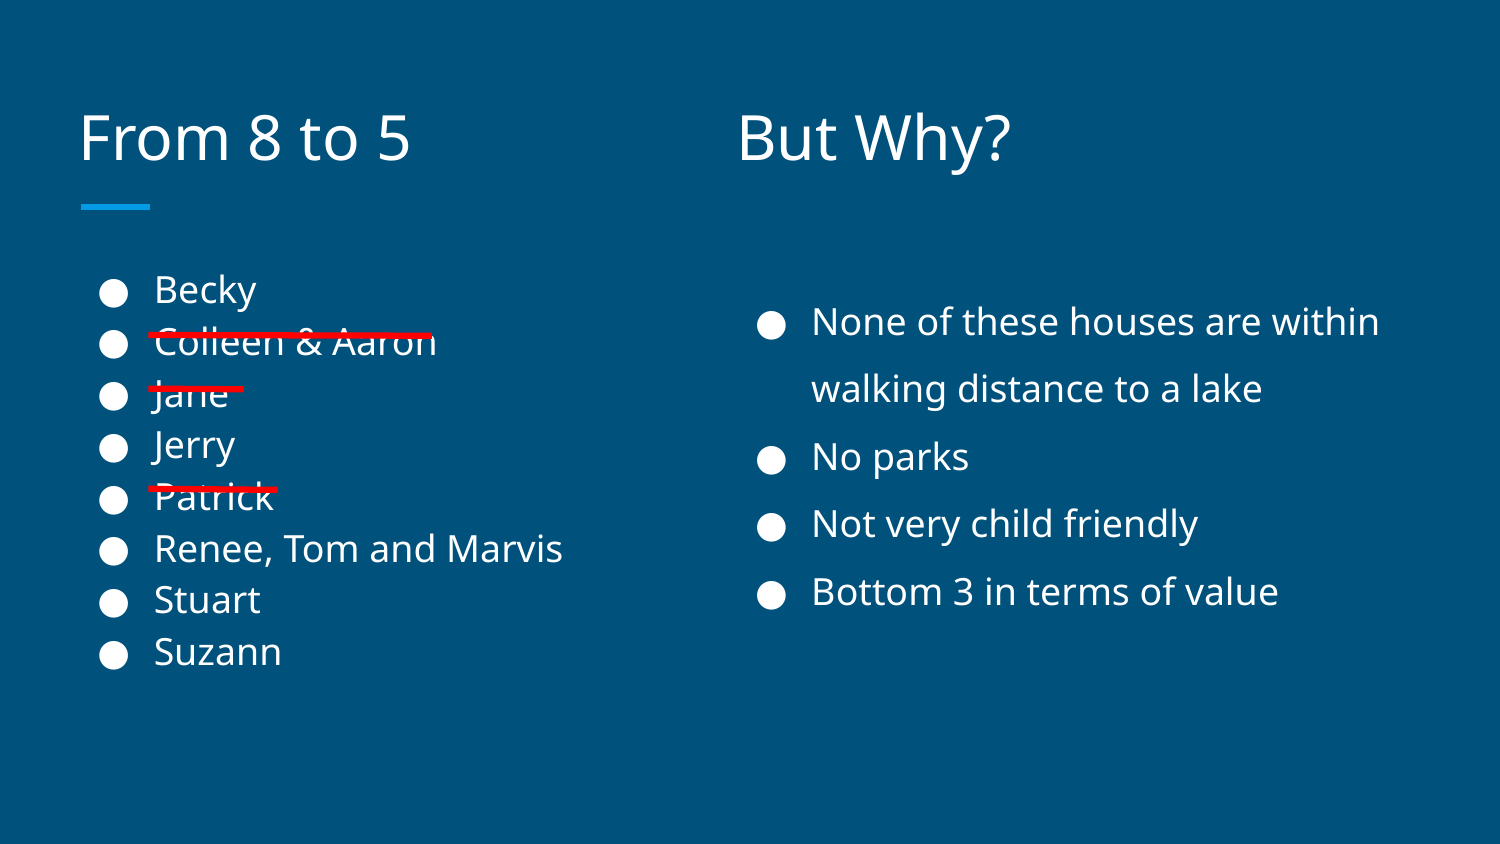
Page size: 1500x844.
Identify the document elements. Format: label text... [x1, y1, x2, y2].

title From 8 to 5 [63, 75, 548, 188]
title But Why? [721, 75, 1205, 188]
list Becky Colleen & Aaron Jane Jerry Patrick Renee, Tom and Marvis Stuart Suzann [63, 244, 639, 750]
text_box None of these houses are within walking distance to a lake No parks Not very child friendly Bottom 3 in terms of value [721, 260, 1437, 750]
